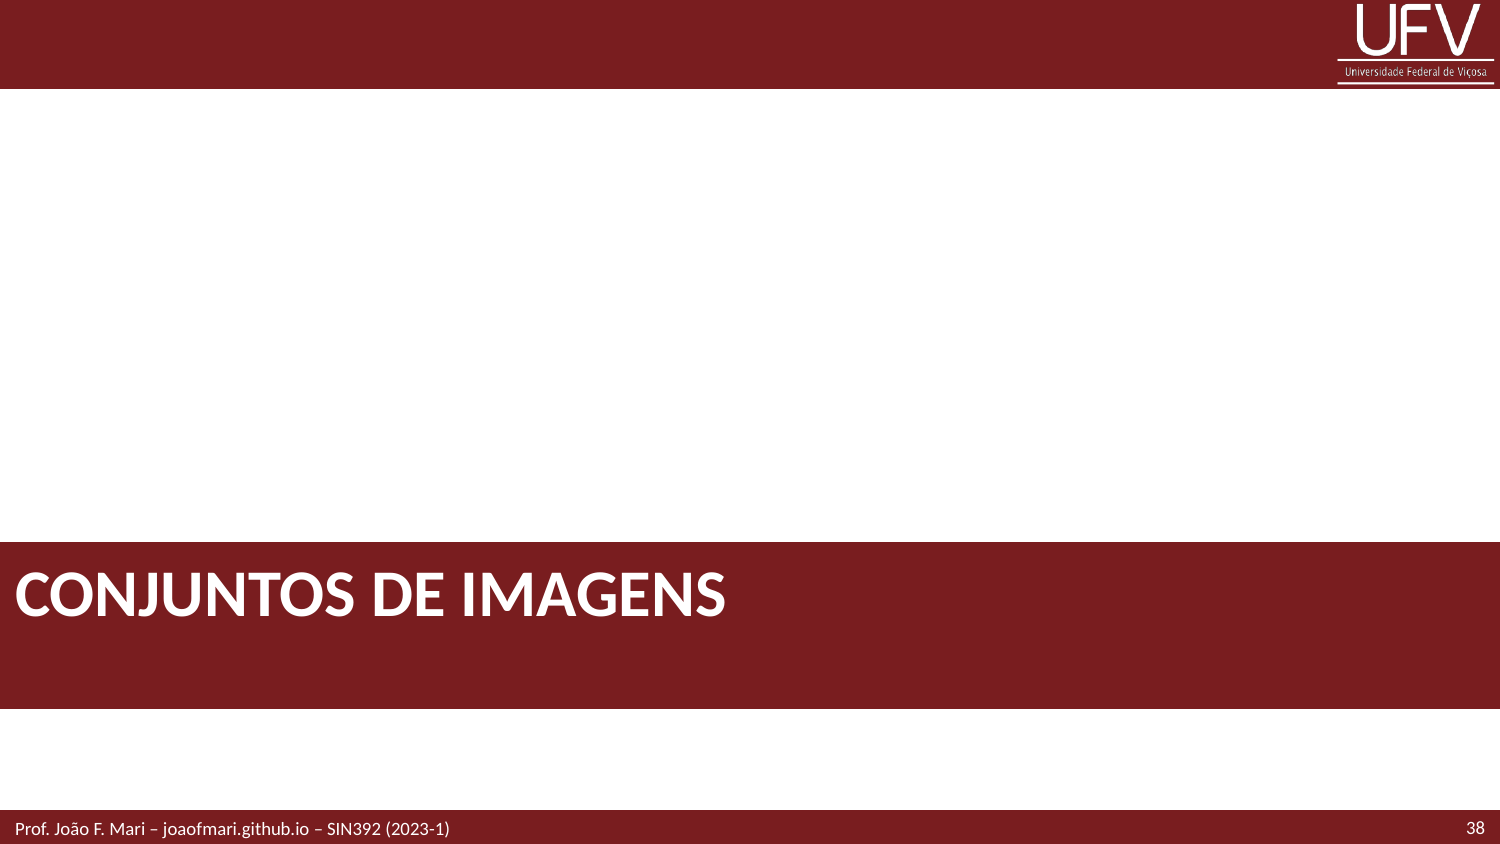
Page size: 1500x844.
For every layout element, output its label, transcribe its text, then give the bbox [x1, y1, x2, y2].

footer Prof. João F. Mari – joaofmari.github.io – SIN392 (2023-1) [0, 812, 1034, 844]
slide_number 38 [1328, 811, 1500, 844]
picture [1330, 0, 1500, 92]
title Conjuntos de imagens [0, 542, 1500, 710]
